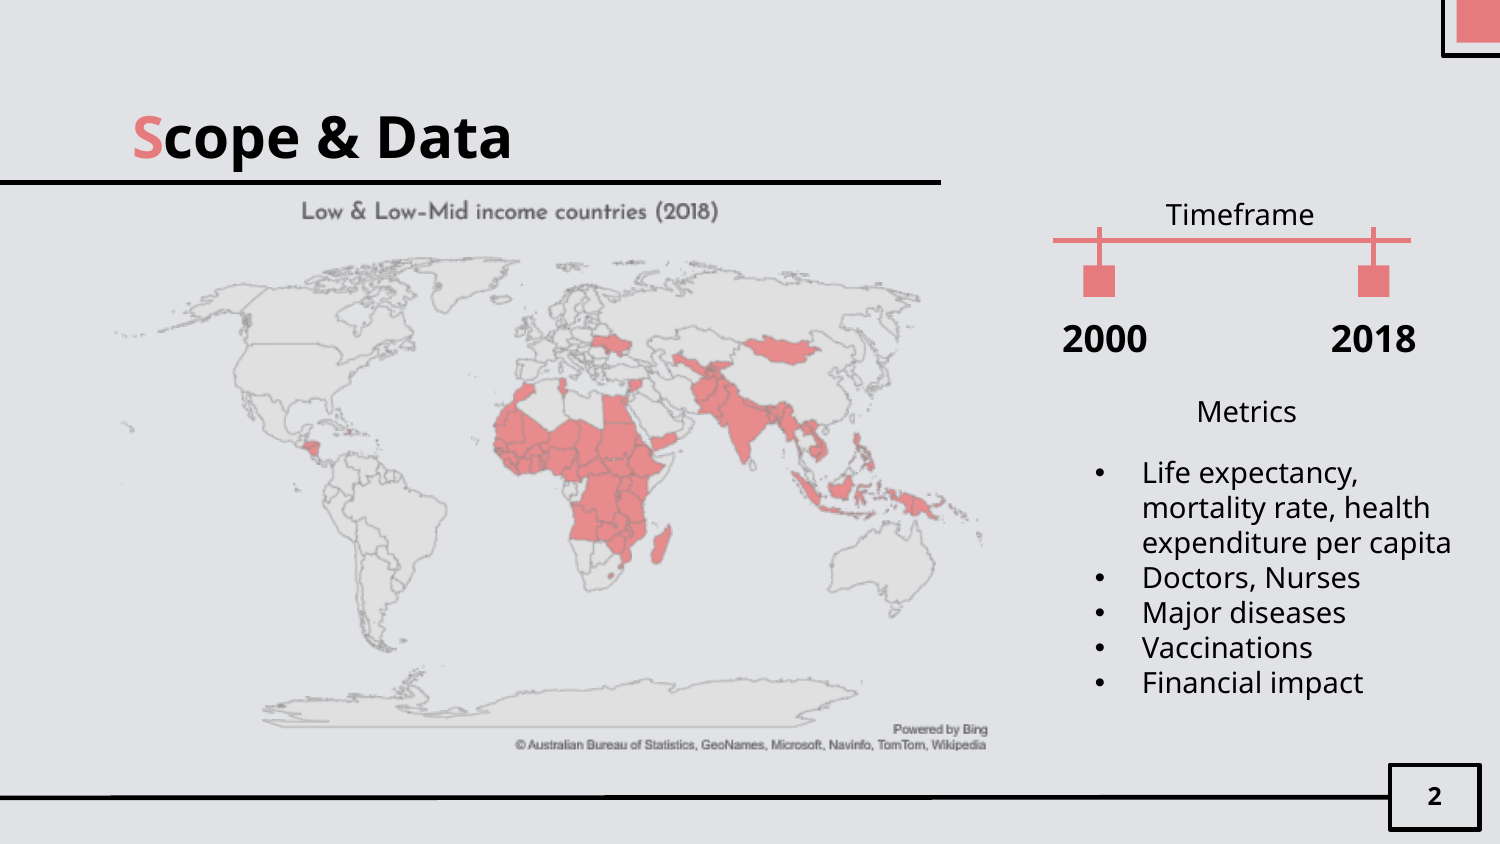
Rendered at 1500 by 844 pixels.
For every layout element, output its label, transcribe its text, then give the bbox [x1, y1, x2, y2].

text_box Life expectancy, mortality rate, health expenditure per capita Doctors, Nurses Major diseases Vaccinations Financial impact [1080, 447, 1480, 707]
title Scope & Data [116, 88, 1383, 183]
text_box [940, 189, 1500, 364]
picture [21, 188, 1003, 765]
text_box Metrics [1181, 386, 1435, 437]
slide_number 2 [1388, 763, 1482, 832]
